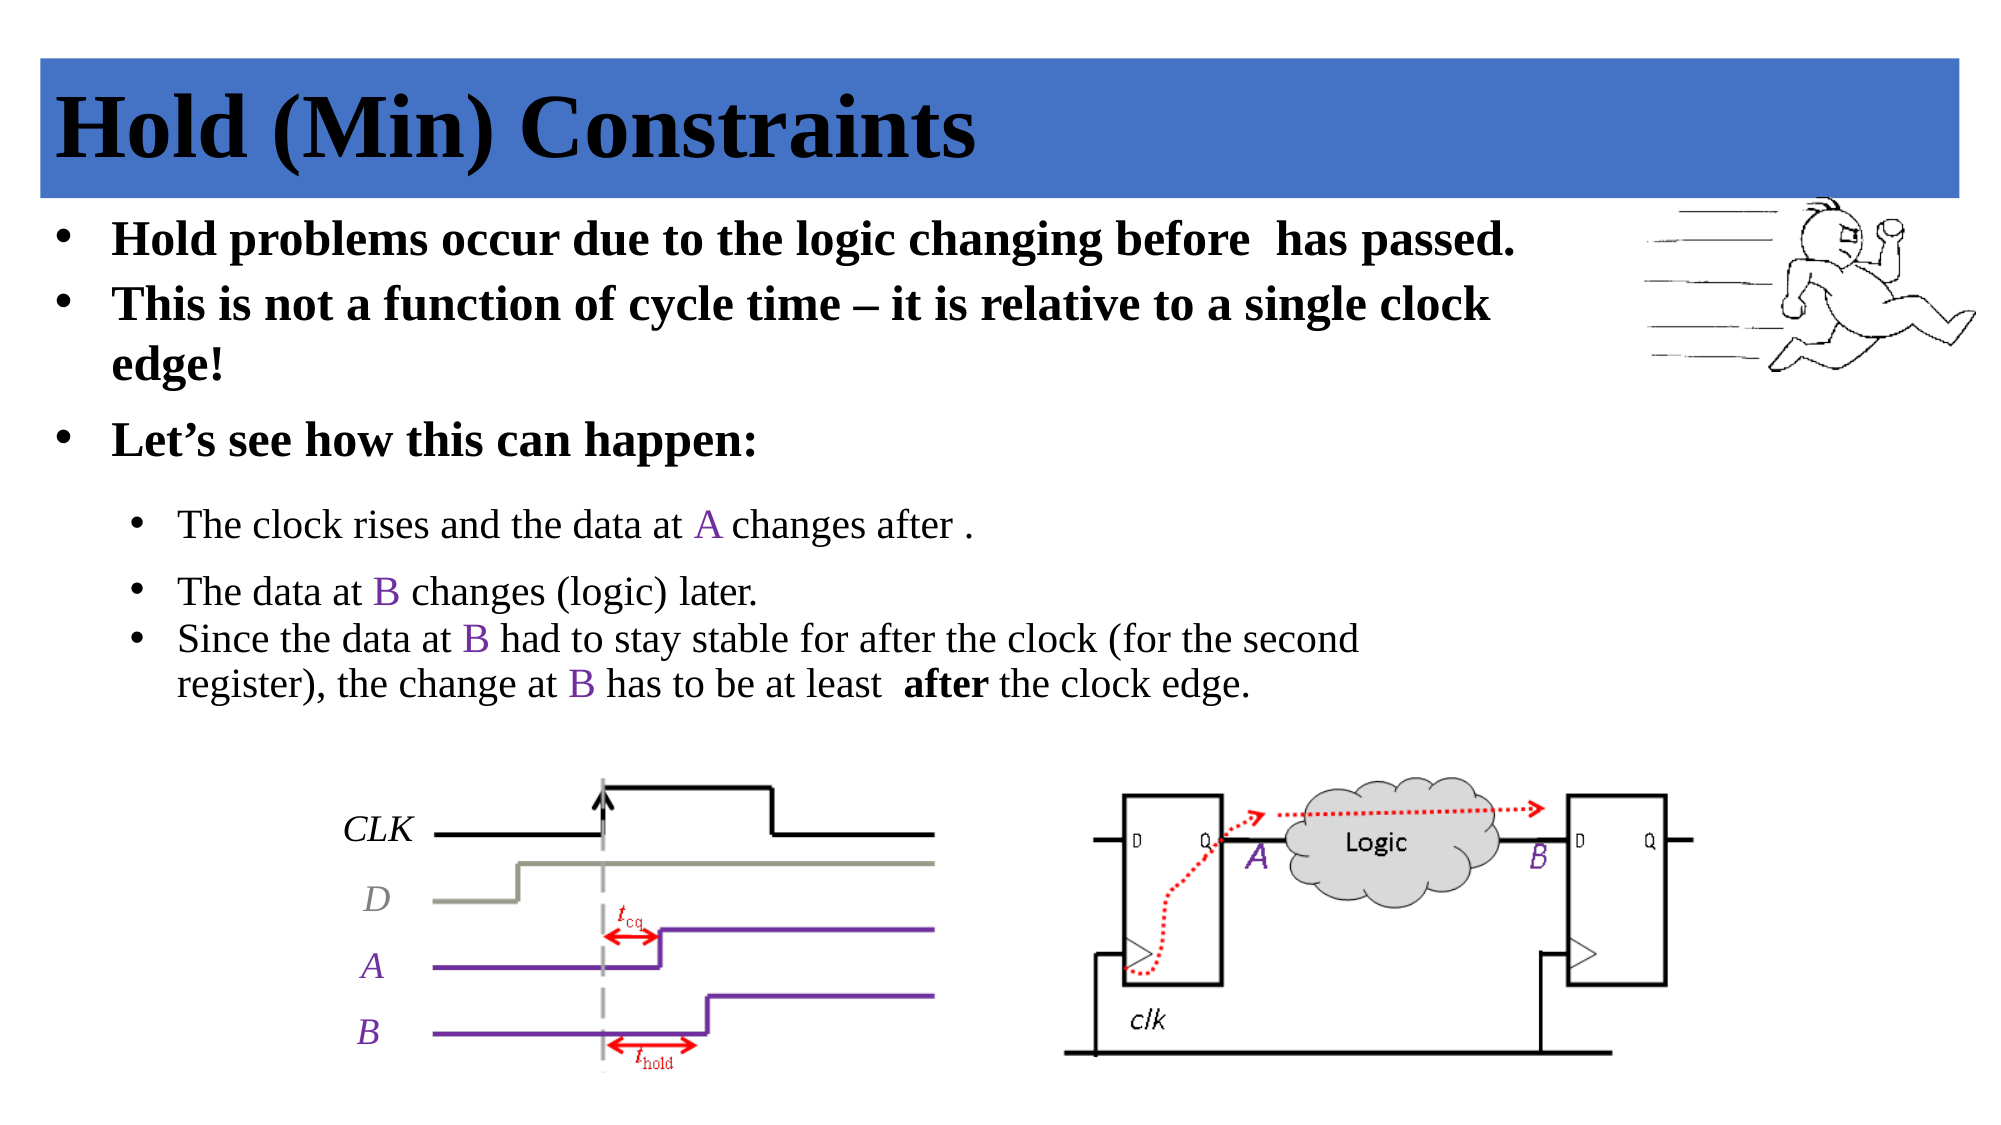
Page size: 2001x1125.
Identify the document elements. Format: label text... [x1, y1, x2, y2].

text_box B [315, 999, 421, 1060]
picture [429, 776, 939, 1078]
text_box CLK [327, 796, 429, 857]
picture [1644, 197, 1976, 372]
text_box D [323, 866, 429, 927]
text_box A [319, 934, 426, 994]
picture [1061, 776, 1698, 1061]
text_box Hold (Min) Constraints [40, 58, 1960, 199]
